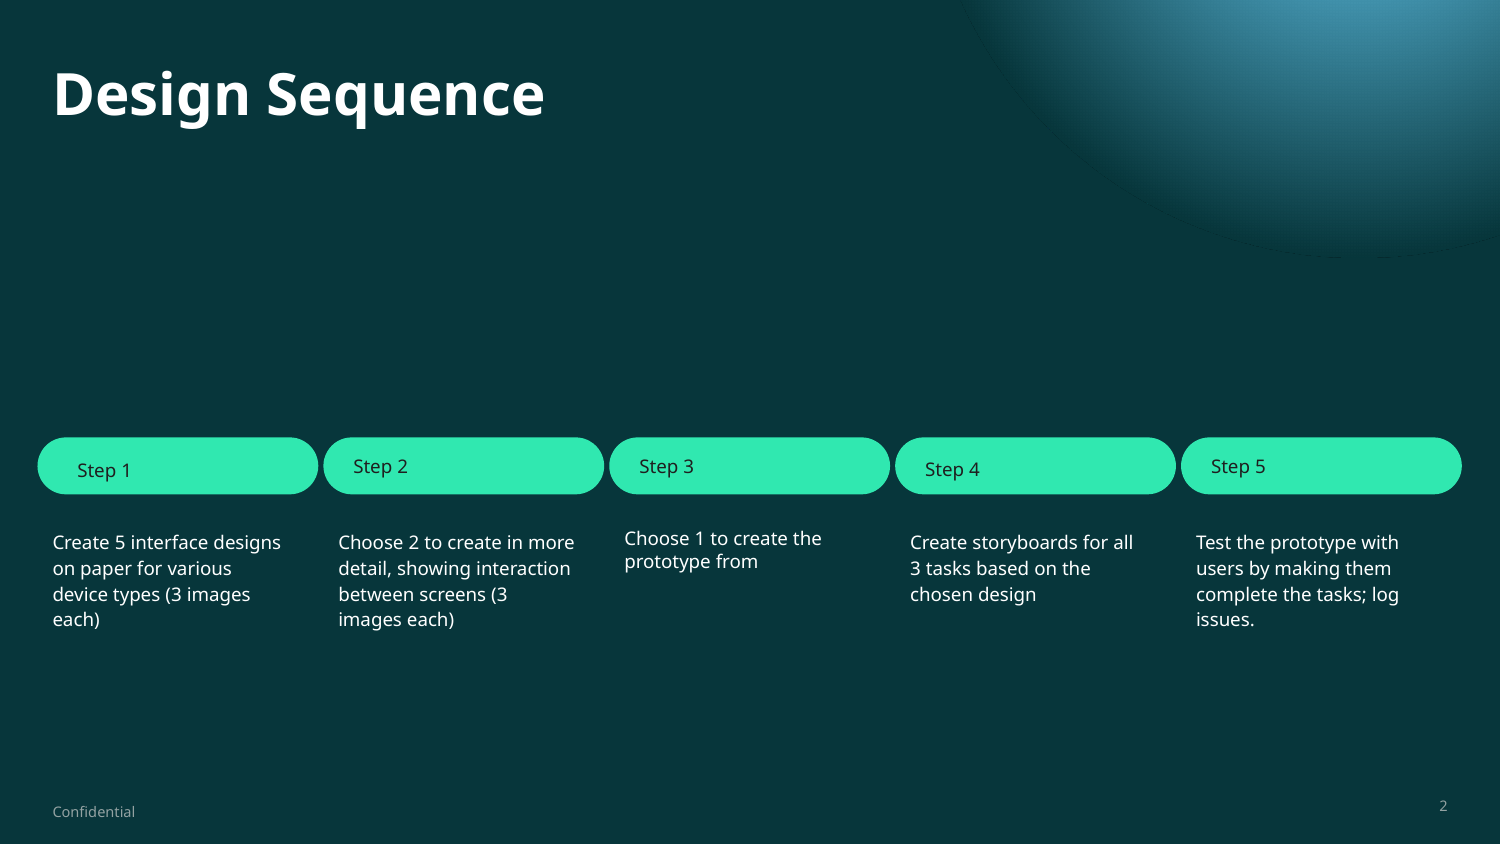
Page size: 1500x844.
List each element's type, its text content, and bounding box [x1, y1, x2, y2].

text_box [1377, 436, 1460, 496]
subtitle Step 4 [895, 440, 1111, 497]
subtitle Step 3 [609, 437, 807, 495]
list Create storyboards for all 3 tasks based on the chosen design [895, 497, 1177, 685]
text_box [37, 444, 47, 488]
text_box [522, 436, 605, 496]
subtitle Step 1 [47, 440, 263, 497]
title Design Sequence [37, 42, 974, 214]
subtitle Step 2 [323, 437, 522, 495]
subtitle Confidential [37, 787, 221, 839]
text_box [1092, 436, 1175, 496]
list Test the prototype with users by making them complete the tasks; log issues. [1181, 497, 1463, 685]
picture [922, 0, 1500, 258]
list Create 5 interface designs on paper for various device types (3 images each) [37, 497, 319, 685]
subtitle Step 5 [1181, 437, 1377, 495]
list Choose 2 to create in more detail, showing interaction between screens (3 images each) [323, 497, 605, 685]
text_box [807, 436, 890, 496]
text_box [236, 436, 319, 496]
list Choose 1 to create the prototype from [609, 497, 891, 685]
